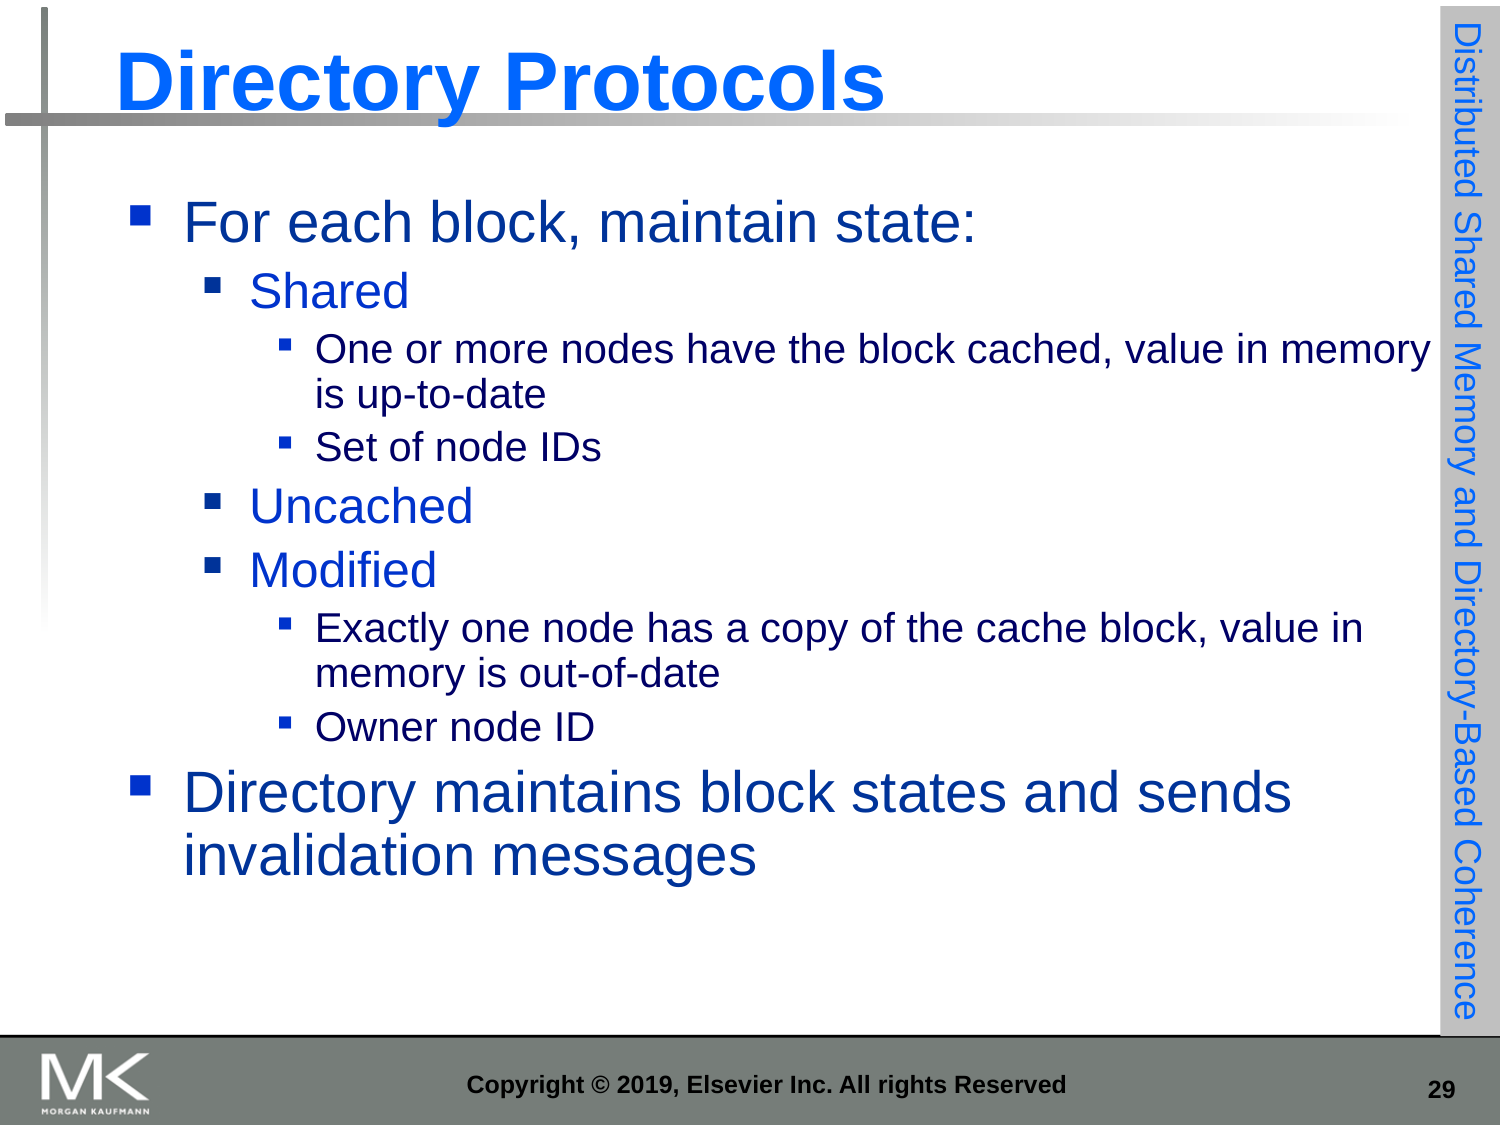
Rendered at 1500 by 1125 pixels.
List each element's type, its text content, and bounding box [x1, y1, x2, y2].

picture [29, 1046, 160, 1123]
text_box Distributed Shared Memory and Directory-Based Coherence [1440, 6, 1500, 1037]
footer Copyright © 2019, Elsevier Inc. All rights Reserved [170, 1046, 1365, 1106]
list For each block, maintain state: Shared One or more nodes have the block cached, value in memory is up-to-date Set of node IDs Uncached Modified Exactly one node has a copy of the cache block, value in memory is out-of-date Owner node ID Directory maintains block states and sends invalidation messages [111, 184, 1440, 1024]
title Directory Protocols [100, 18, 1440, 135]
